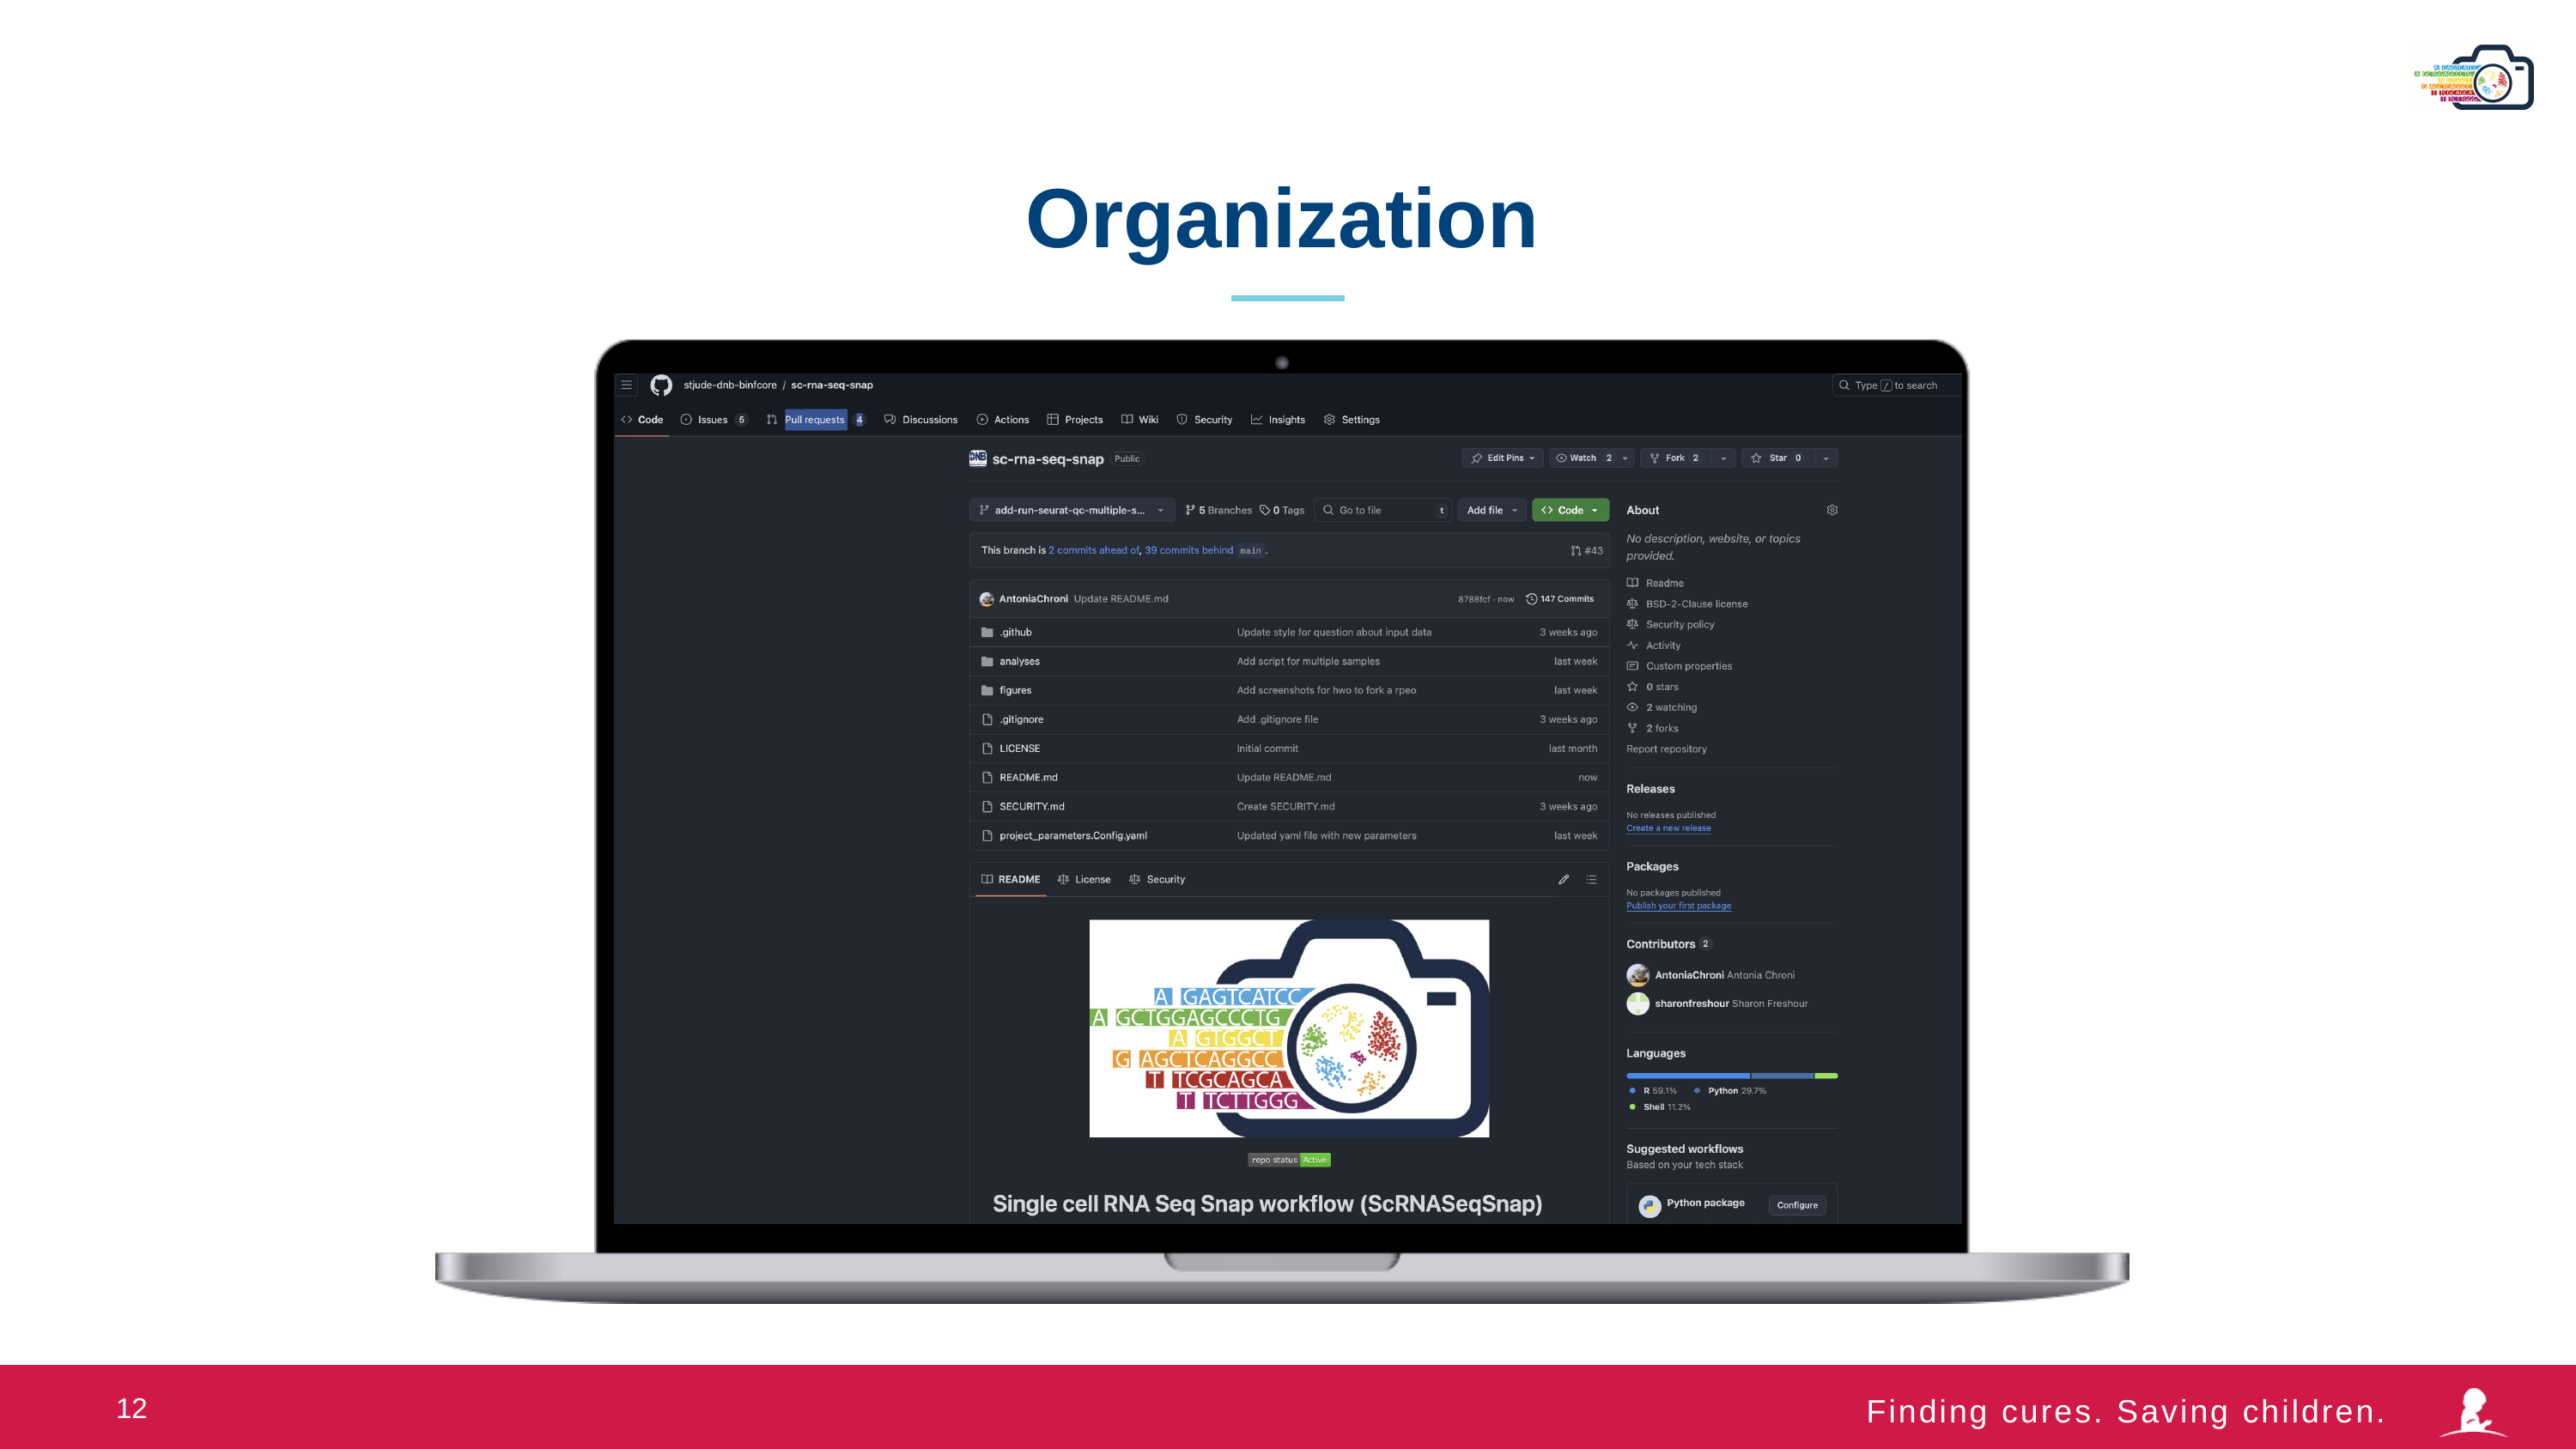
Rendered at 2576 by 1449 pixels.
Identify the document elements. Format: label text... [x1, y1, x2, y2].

title Organization [94, 38, 2471, 273]
picture [435, 339, 2129, 1304]
picture [2415, 45, 2534, 110]
slide_number 12 [103, 1368, 179, 1446]
